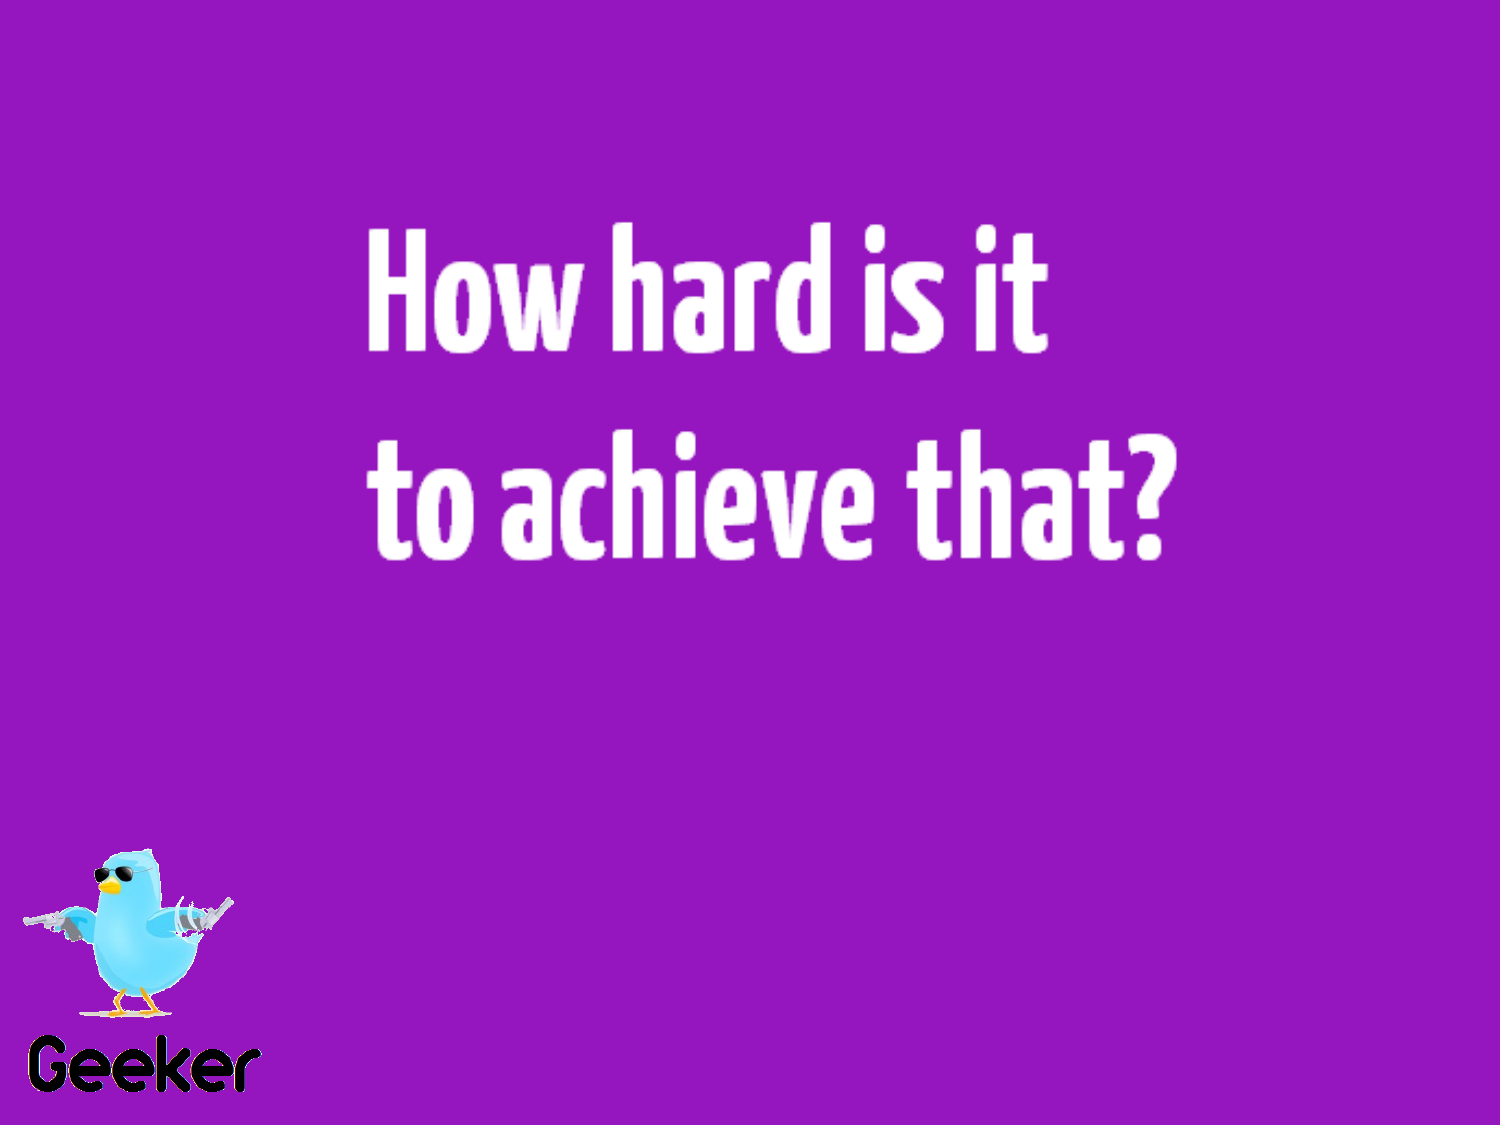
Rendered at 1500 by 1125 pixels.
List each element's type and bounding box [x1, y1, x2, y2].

picture [337, 199, 1227, 601]
picture [0, 837, 276, 1099]
